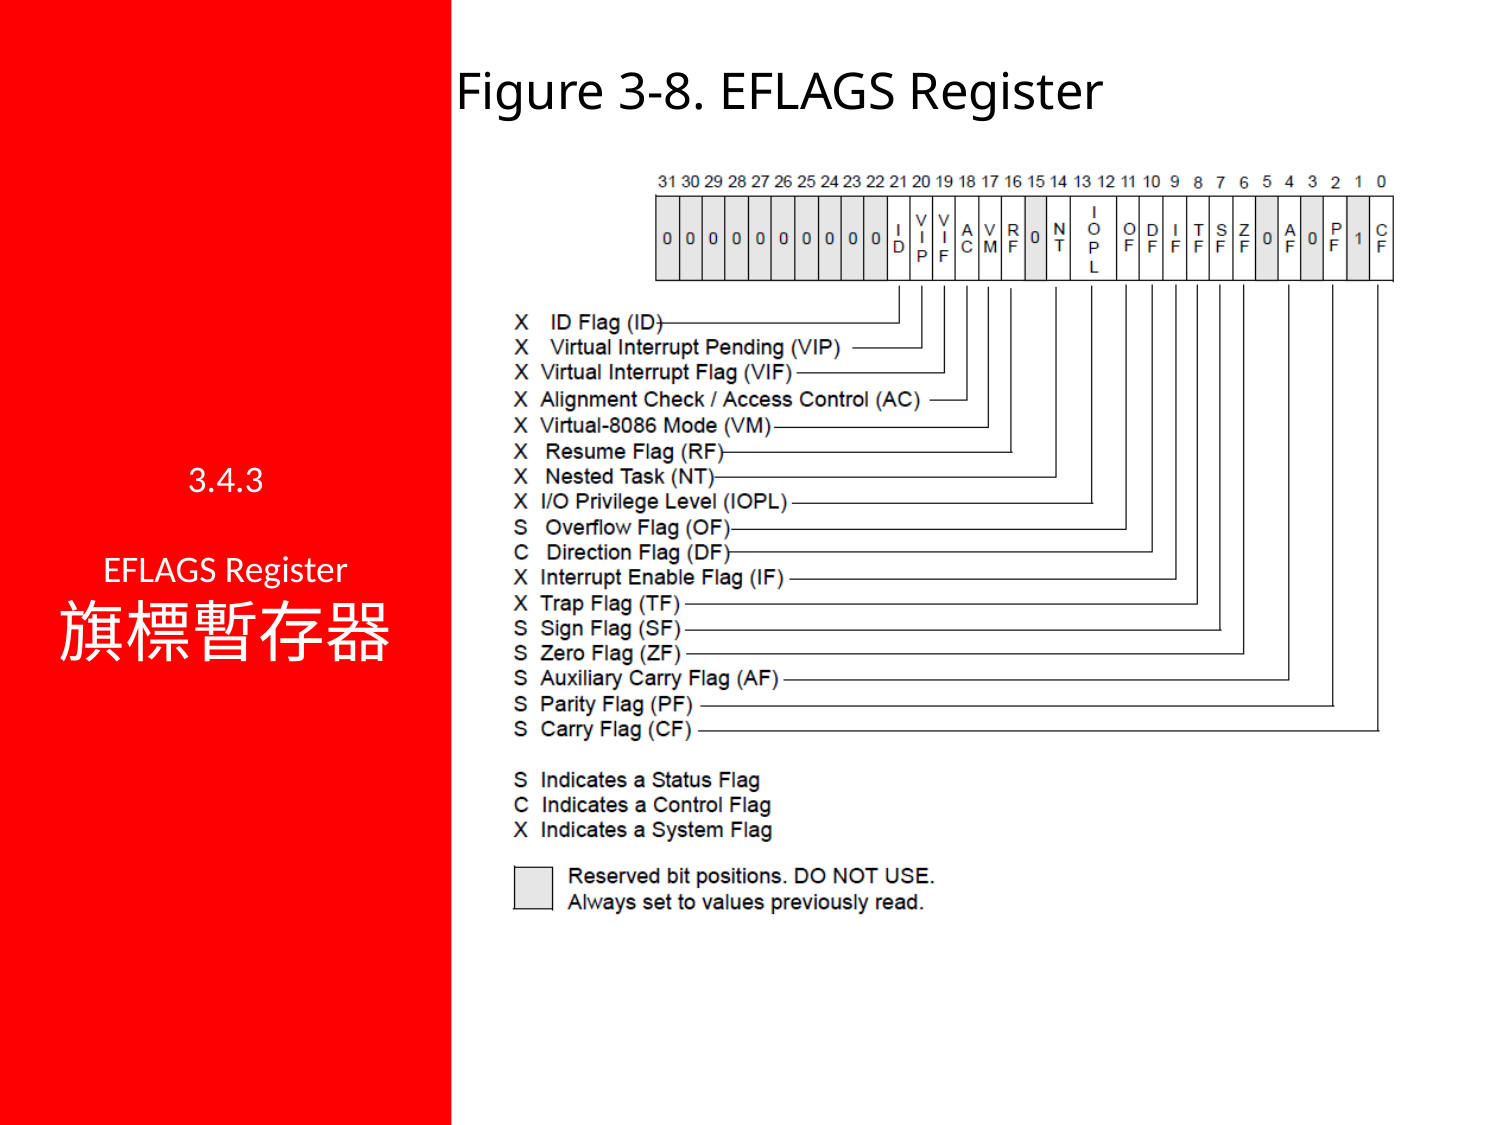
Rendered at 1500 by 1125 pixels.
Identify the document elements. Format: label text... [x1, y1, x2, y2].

text_box 3.4.3 EFLAGS Register 旗標暫存器 [0, 0, 452, 1125]
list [482, 153, 1406, 931]
title Figure 3-8. EFLAGS Register [440, 32, 1122, 154]
